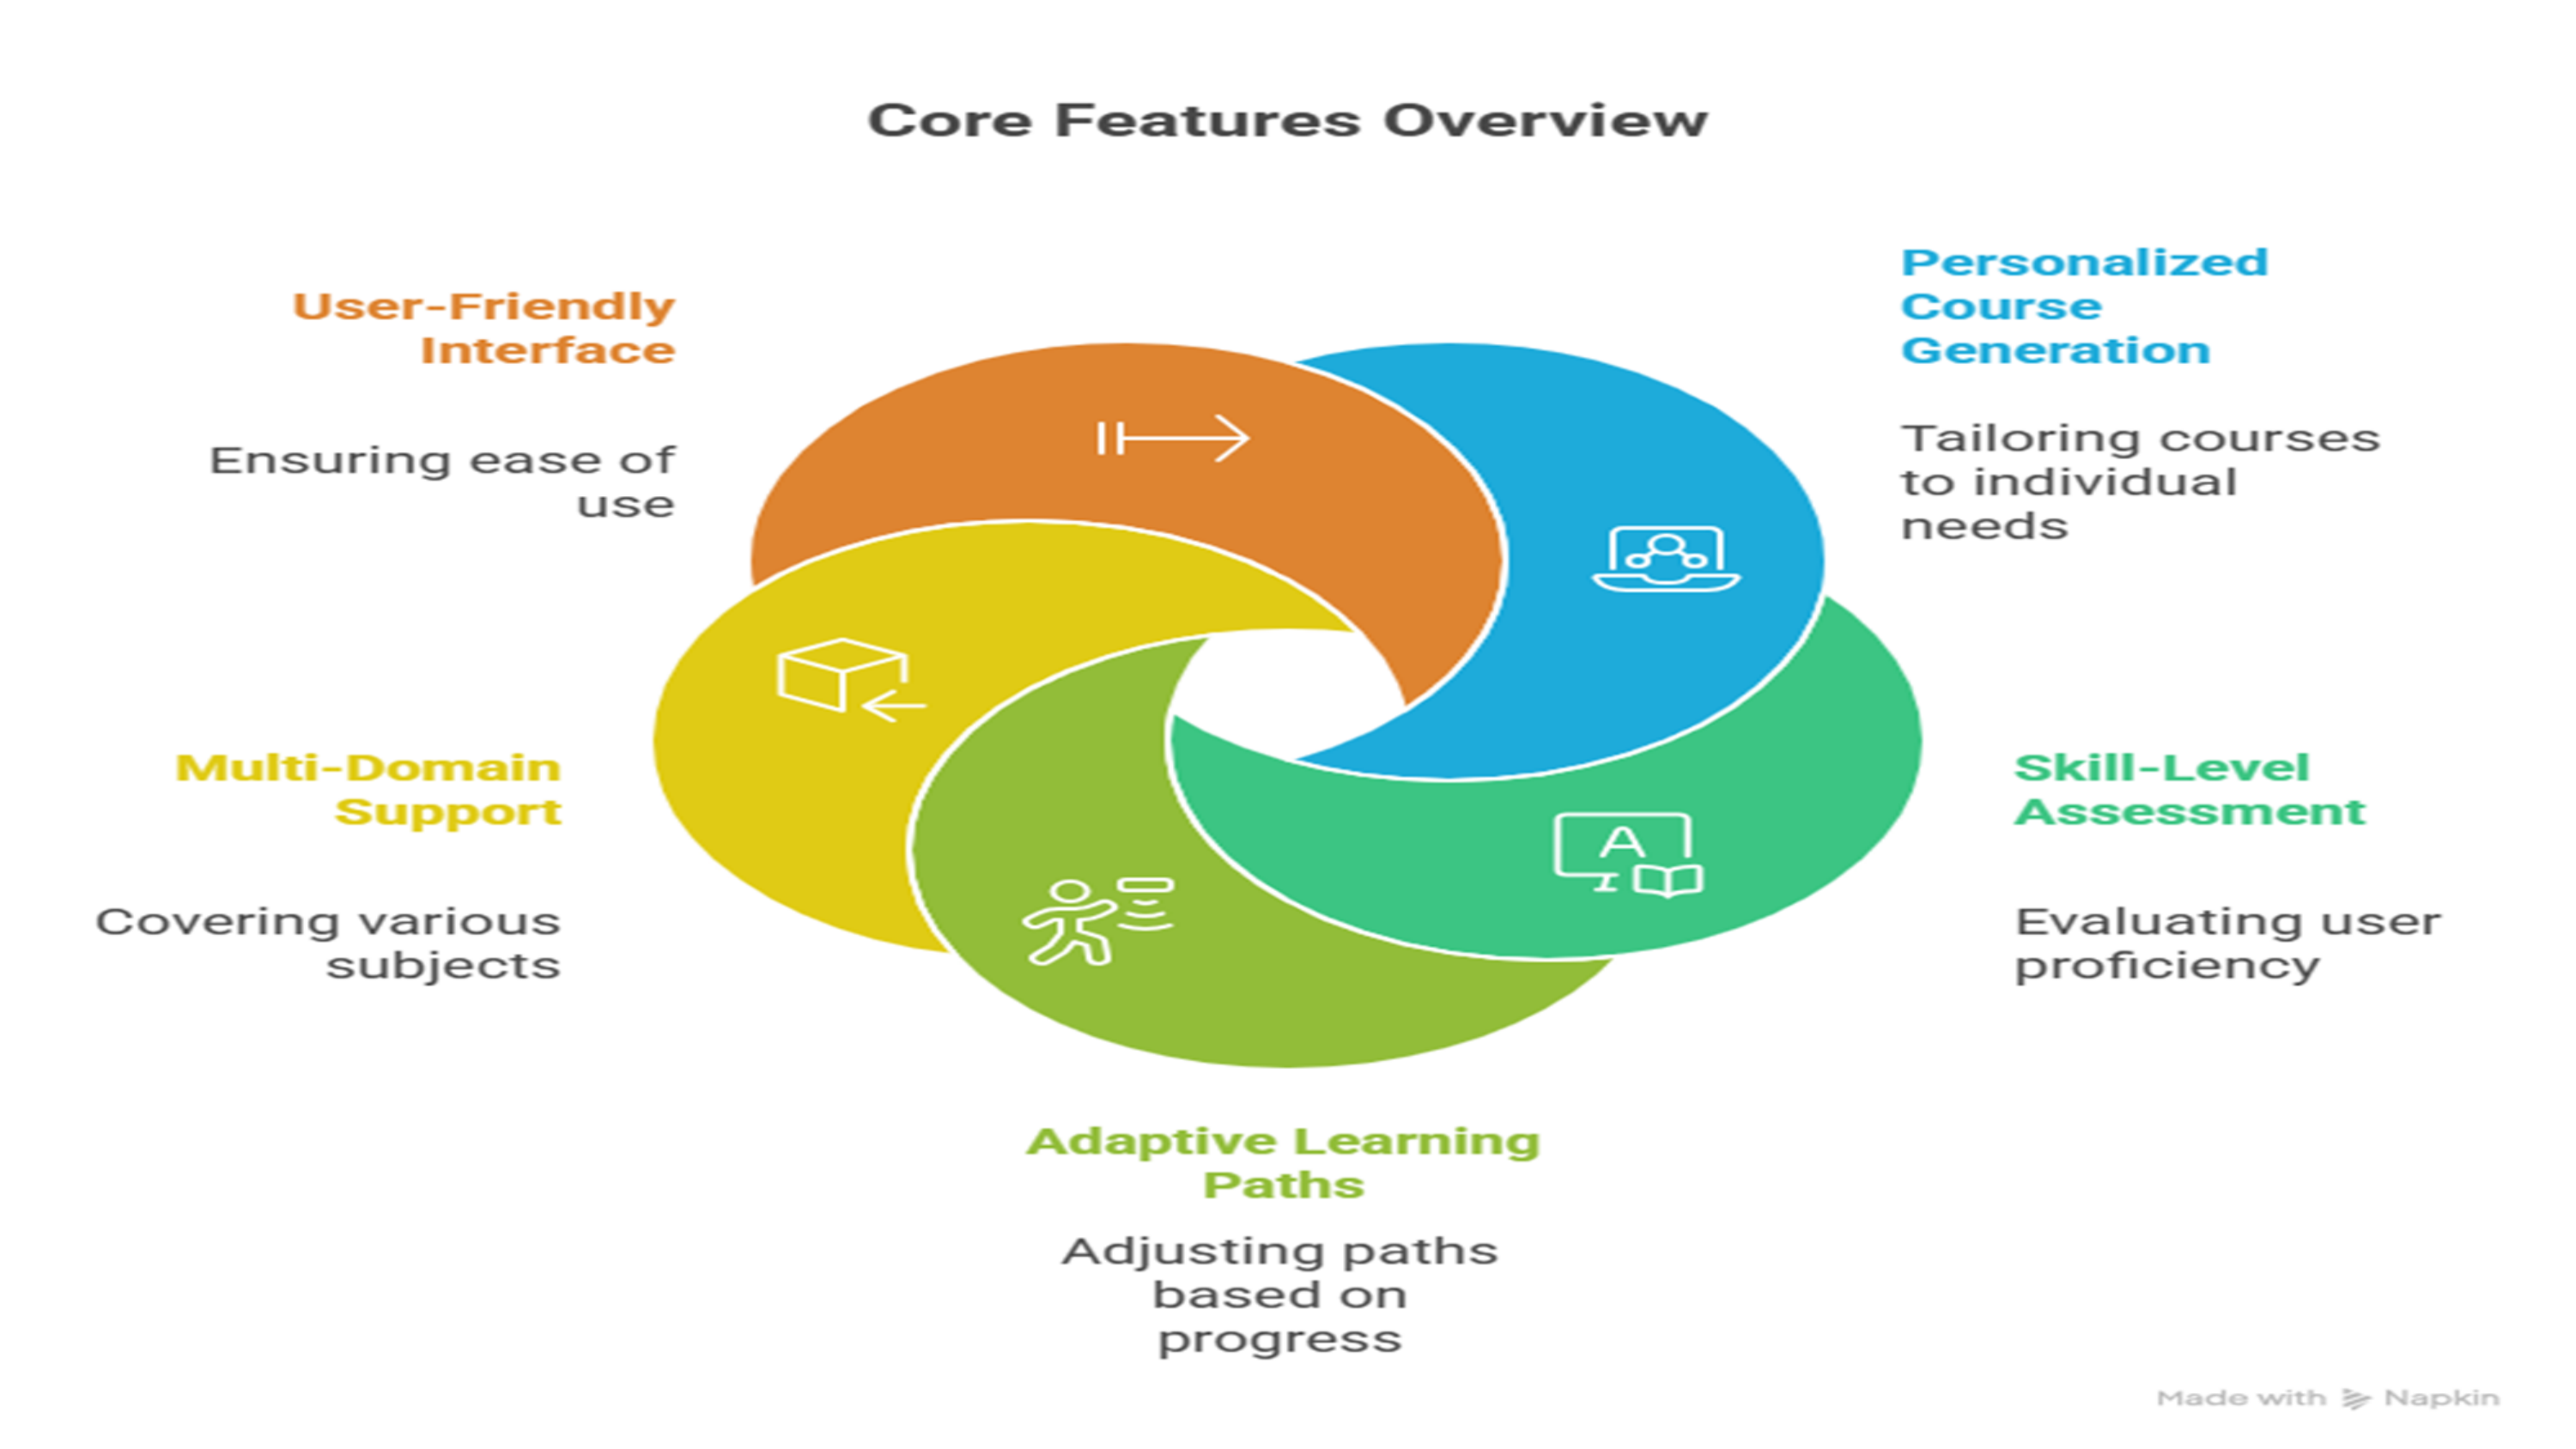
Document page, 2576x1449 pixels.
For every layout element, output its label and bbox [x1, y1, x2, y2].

text_box [0, 0, 2576, 1449]
